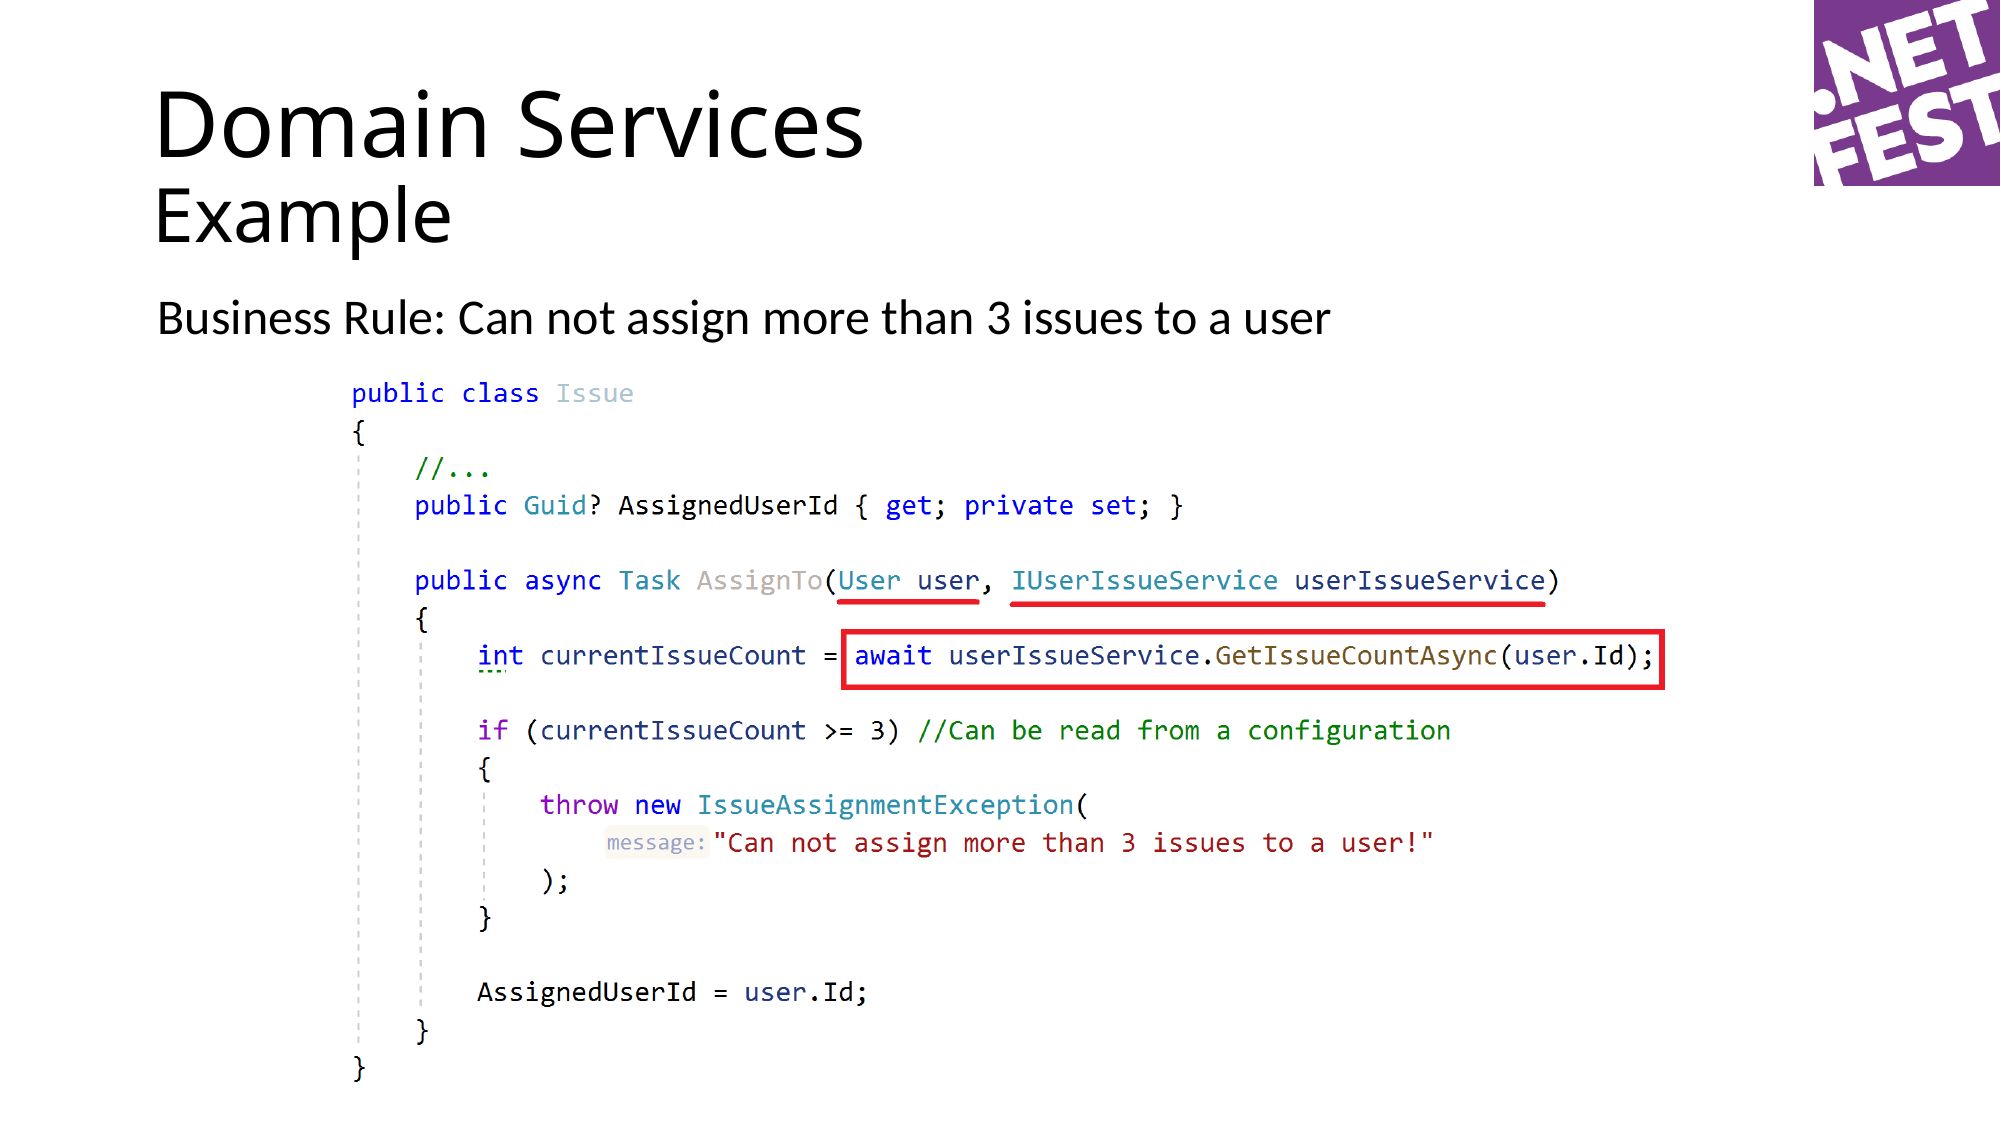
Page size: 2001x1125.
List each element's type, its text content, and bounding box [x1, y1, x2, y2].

title Domain Services Example [137, 59, 1863, 278]
picture [330, 369, 1668, 1098]
picture [1814, 0, 2000, 186]
text_box Business Rule: Can not assign more than 3 issues to a user [142, 277, 1348, 352]
